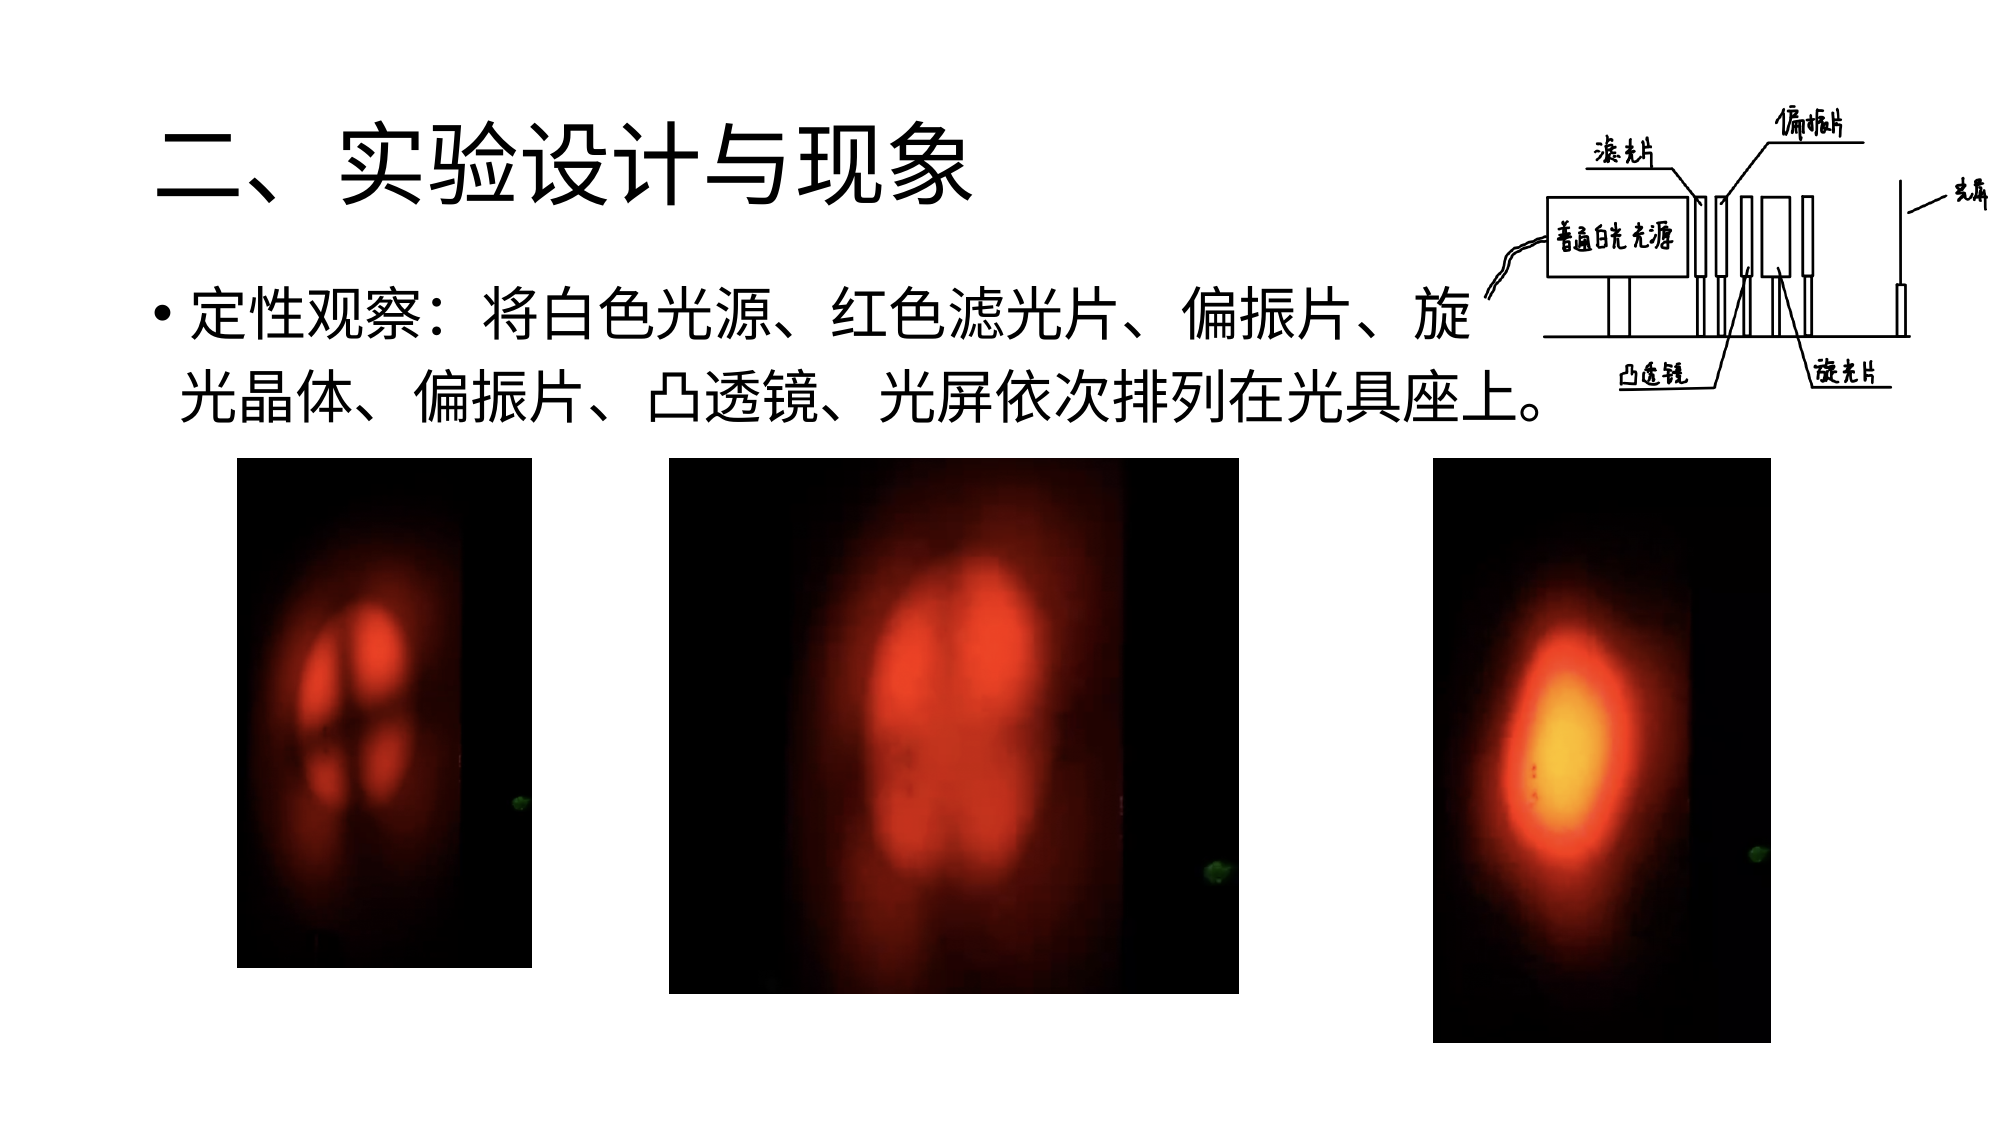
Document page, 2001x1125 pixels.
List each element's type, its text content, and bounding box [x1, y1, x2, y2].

picture [669, 458, 1239, 994]
title 二、实验设计与现象 [137, 59, 1478, 277]
picture [1433, 458, 1771, 1043]
picture [237, 458, 532, 968]
picture [1478, 59, 1993, 454]
list 定性观察：将白色光源、红色滤光片、偏振片、旋 光晶体、偏振片、凸透镜、光屏依次排列在光具座上。 [137, 277, 1863, 992]
